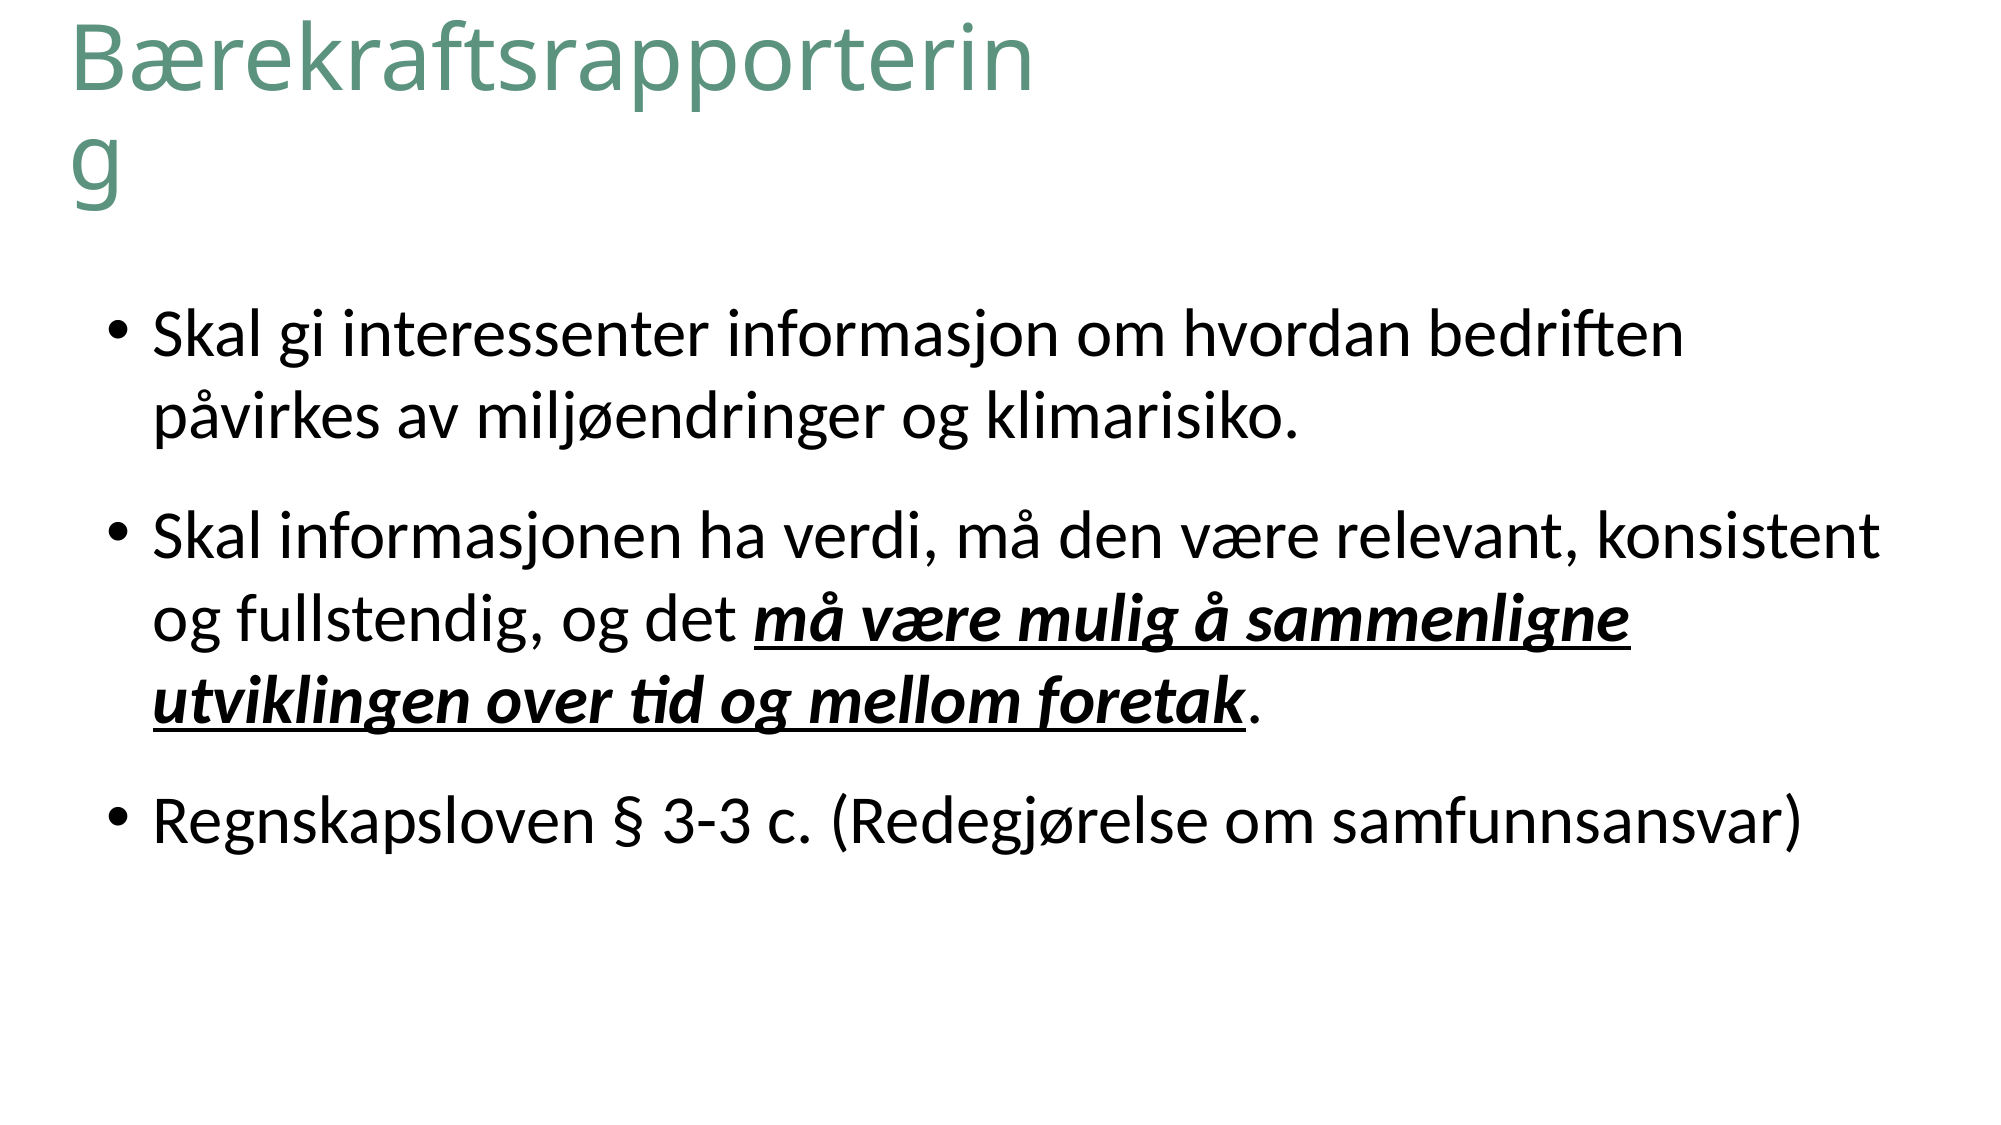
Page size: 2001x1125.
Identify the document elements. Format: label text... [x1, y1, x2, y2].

text_box Skal gi interessenter informasjon om hvordan bedriften påvirkes av miljøendringer og klimarisiko. Skal informasjonen ha verdi, må den være relevant, konsistent og fullstendig, og det må være mulig å sammenligne utviklingen over tid og mellom foretak. Regnskapsloven § 3-3 c. (Redegjørelse om samfunnsansvar) [91, 280, 1909, 865]
title Bærekraftsrapportering [53, 3, 1062, 217]
